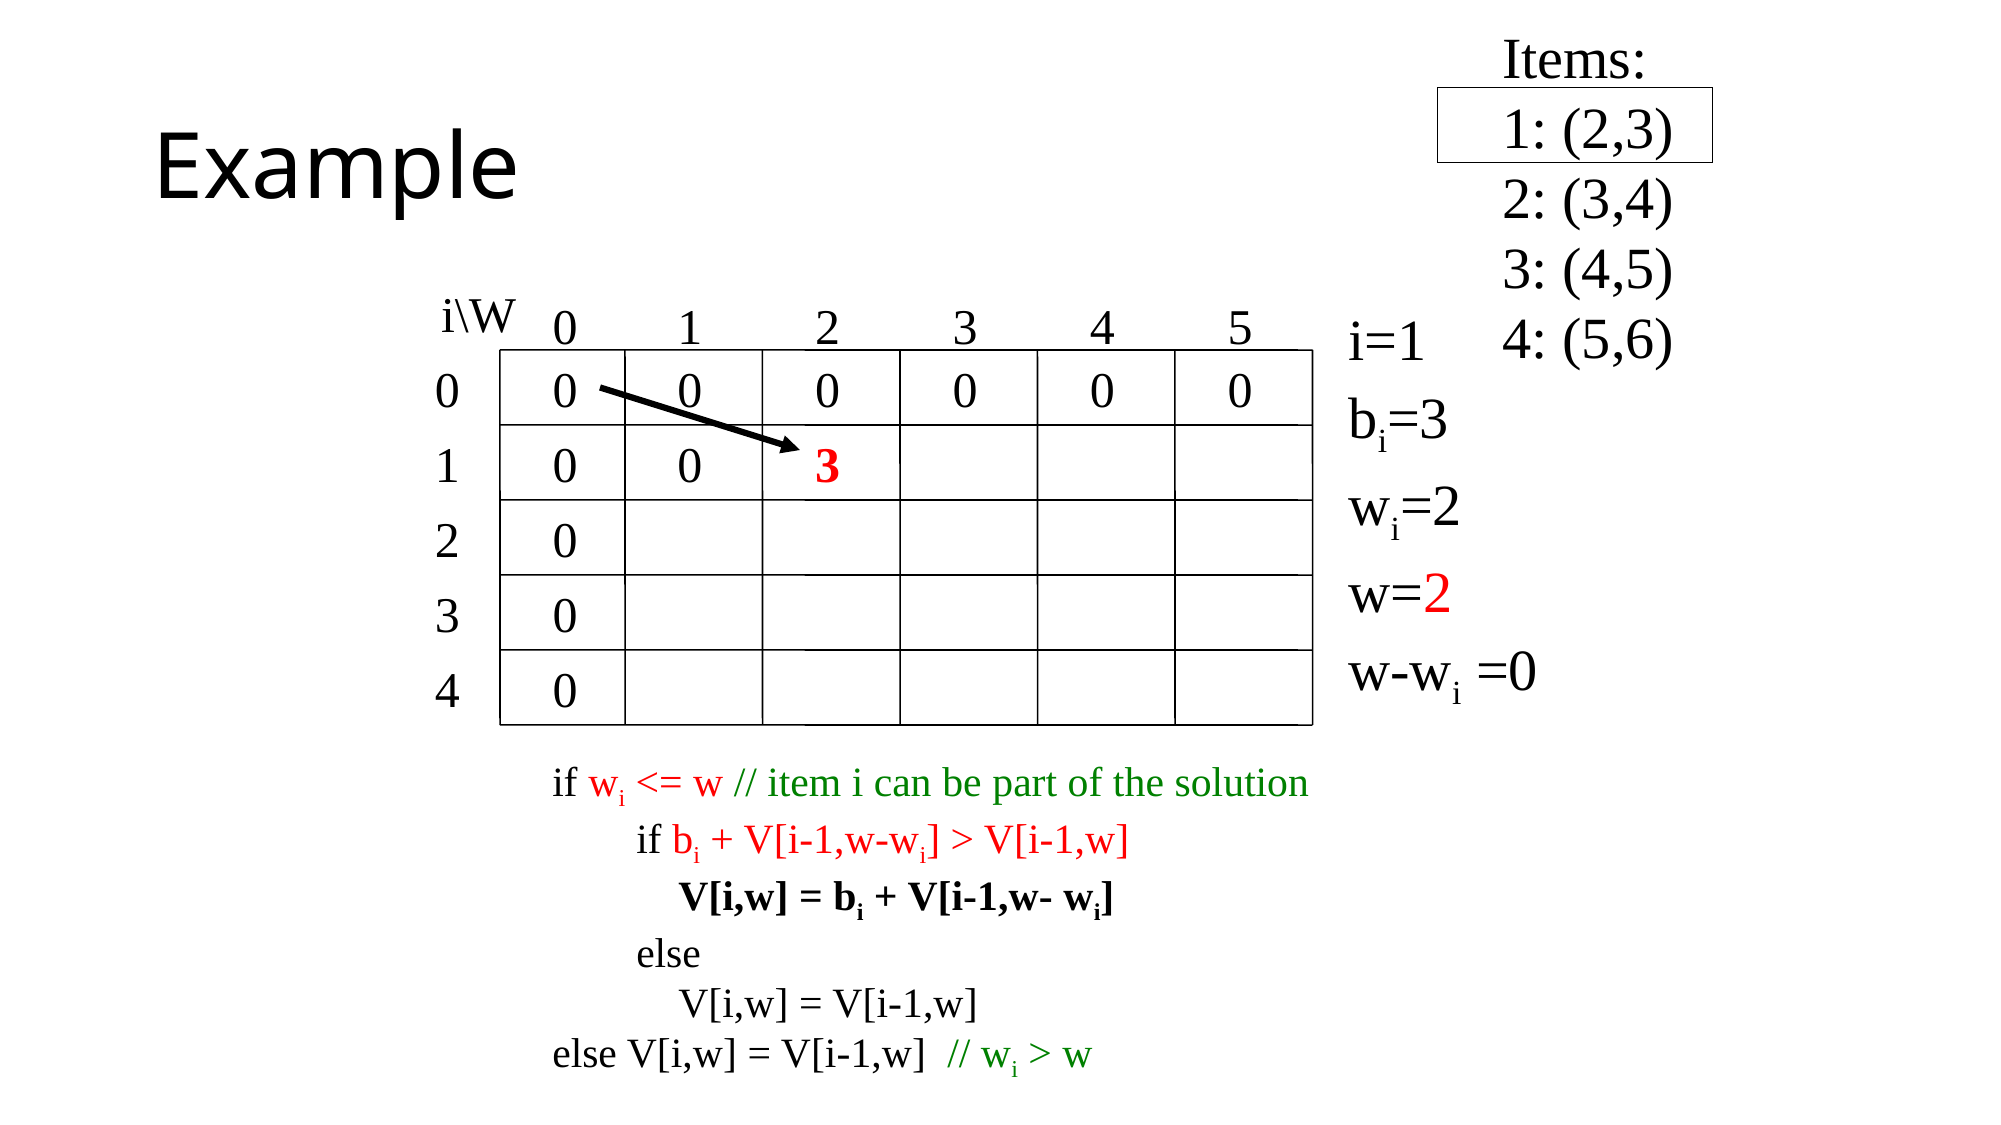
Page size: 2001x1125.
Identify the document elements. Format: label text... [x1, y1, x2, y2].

text_box Items: 1: (2,3) 2: (3,4) 3: (4,5) 4: (5,6) [1487, 278, 1704, 378]
text_box Items: 1: (2,3) 2: (3,4) 3: (4,5) 4: (5,6) [1487, 12, 1704, 59]
title Example [137, 59, 1863, 278]
text_box if wi <= w // item i can be part of the solution if bi + V[i-1,w-wi] > V[i-1,w] V[i,w] = bi + V[i-1,w- wi] else V[i,w] = V[i-1,w] else V[i,w] = V[i-1,w] // wi > w [537, 747, 1675, 1090]
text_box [419, 274, 1313, 725]
text_box i=1 bi=3 wi=2 w=2 w-wi =0 [1333, 287, 1575, 719]
